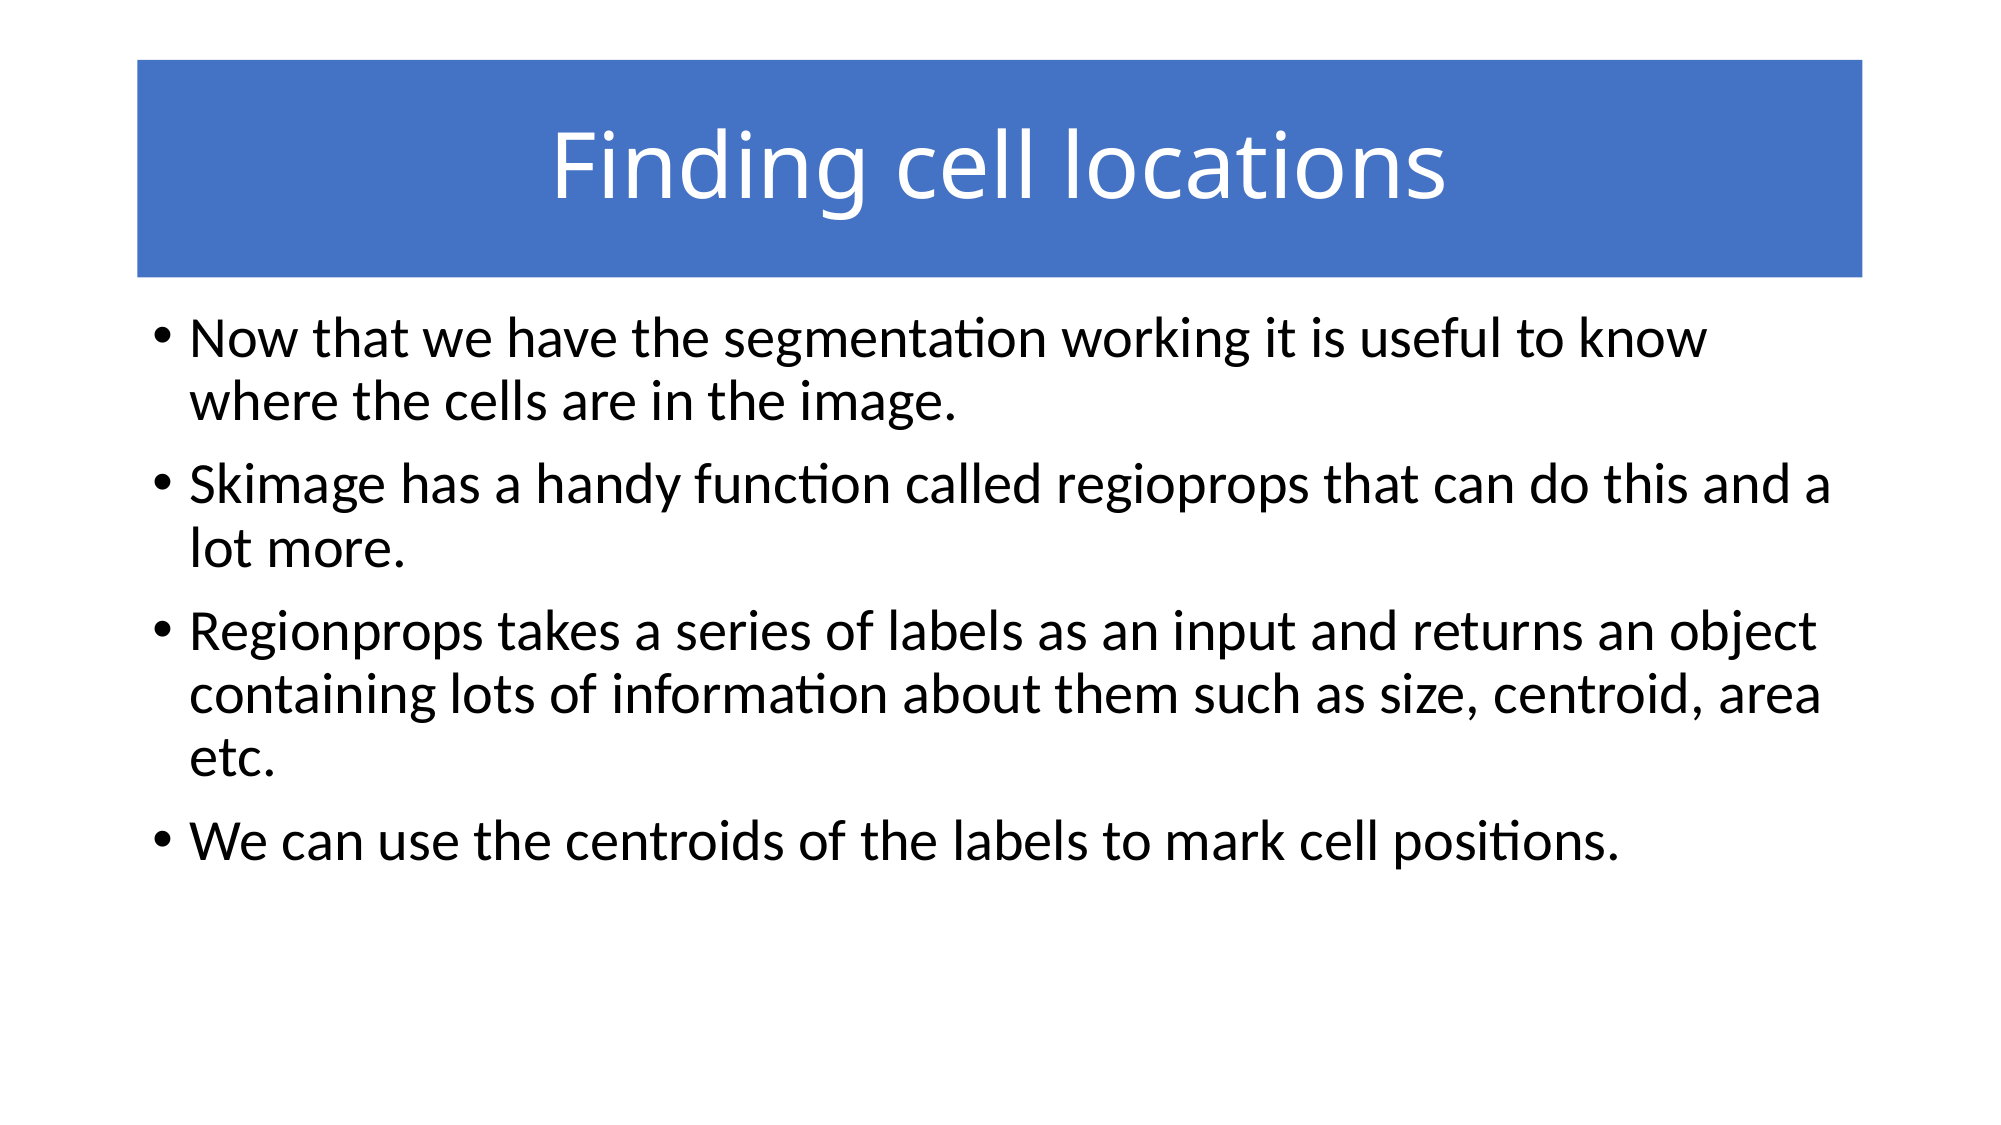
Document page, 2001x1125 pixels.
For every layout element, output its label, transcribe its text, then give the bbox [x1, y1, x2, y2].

list Now that we have the segmentation working it is useful to know where the cells are in the image. Skimage has a handy function called regioprops that can do this and a lot more. Regionprops takes a series of labels as an input and returns an object containing lots of information about them such as size, centroid, area etc. We can use the centroids of the labels to mark cell positions. [137, 299, 1863, 1014]
title Finding cell locations [137, 59, 1863, 278]
